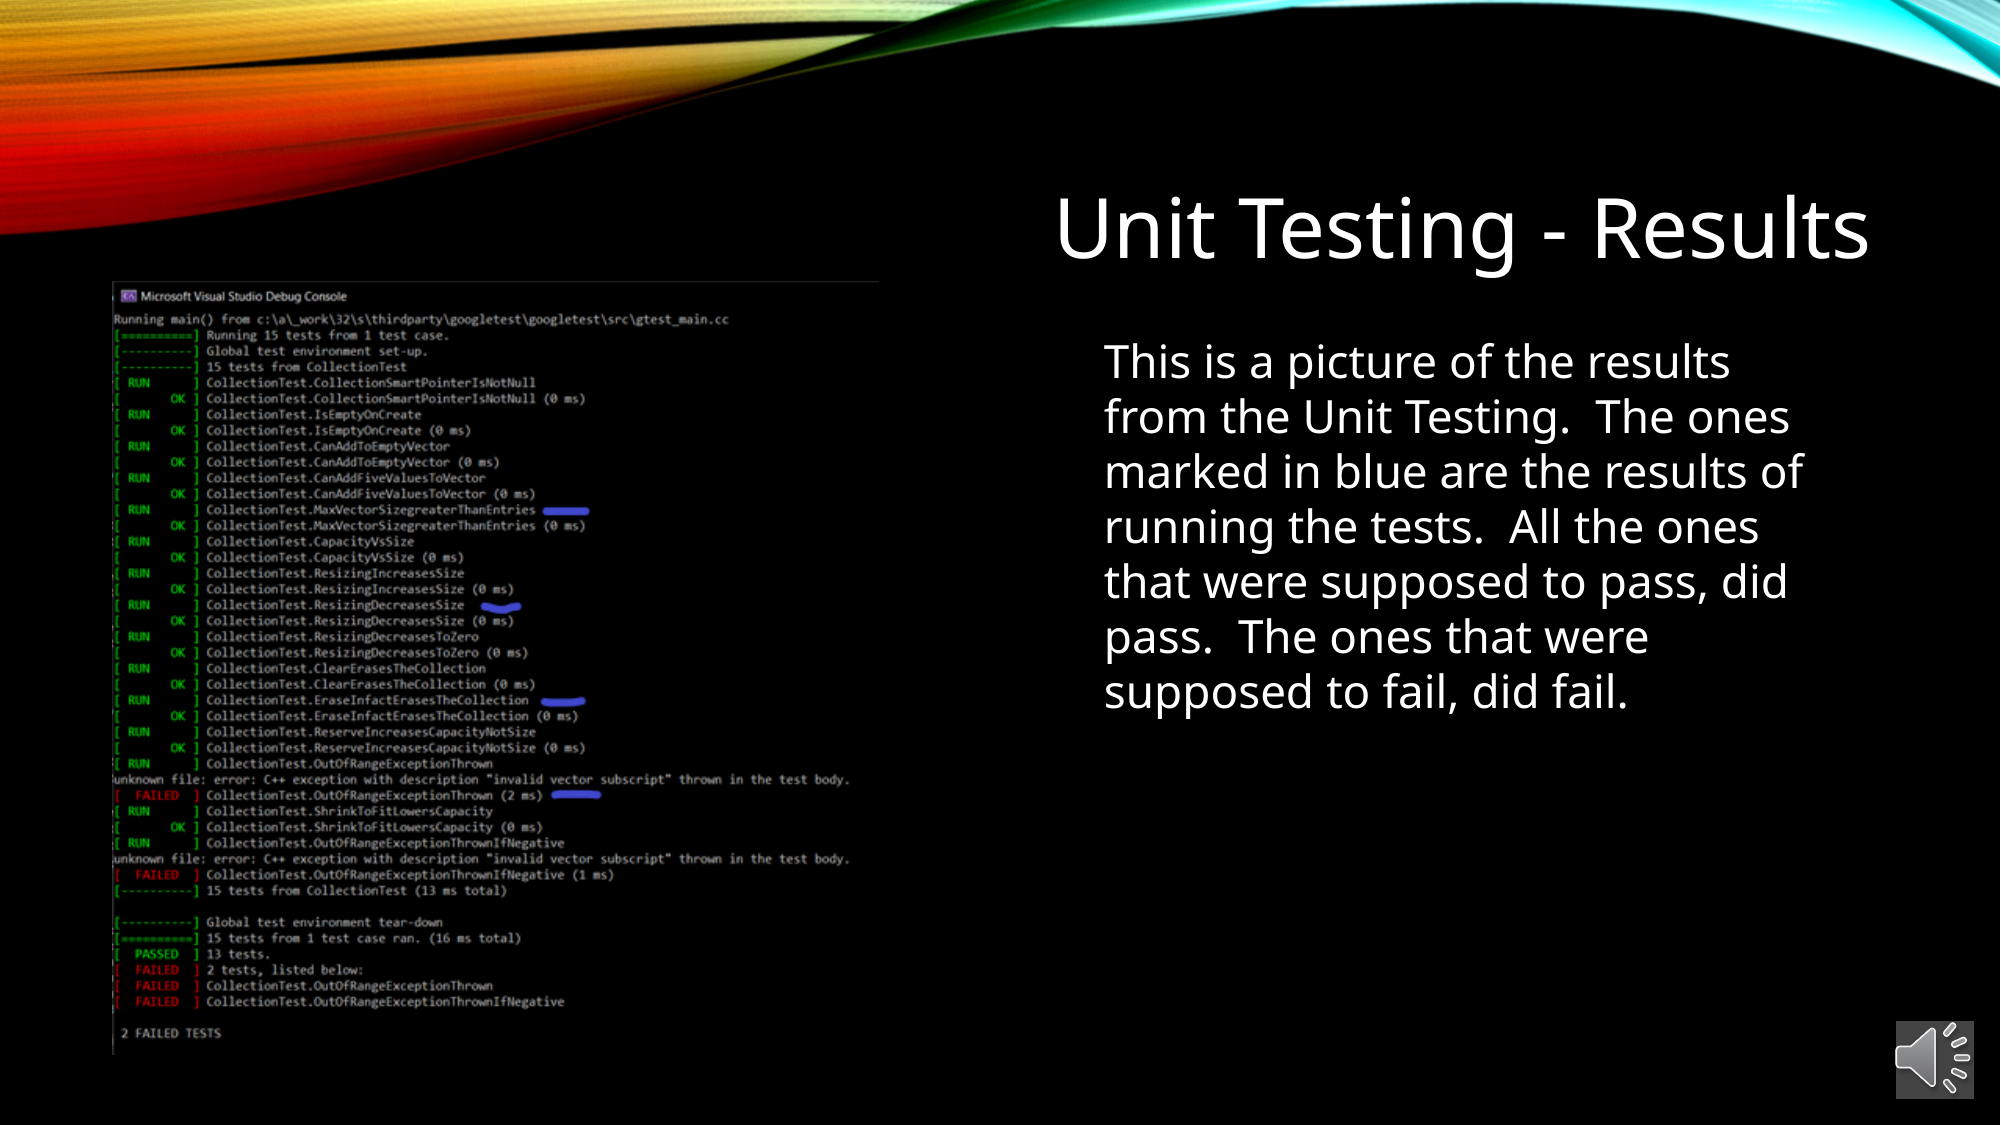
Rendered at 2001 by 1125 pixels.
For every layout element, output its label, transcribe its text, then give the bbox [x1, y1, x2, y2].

picture [0, 0, 2000, 237]
picture [112, 281, 879, 1056]
title Unit Testing - Results [474, 125, 1888, 338]
picture [1894, 1019, 1976, 1101]
text_box This is a picture of the results from the Unit Testing. The ones marked in blue are the results of running the tests. All the ones that were supposed to pass, did pass. The ones that were supposed to fail, did fail. [1089, 325, 1855, 726]
